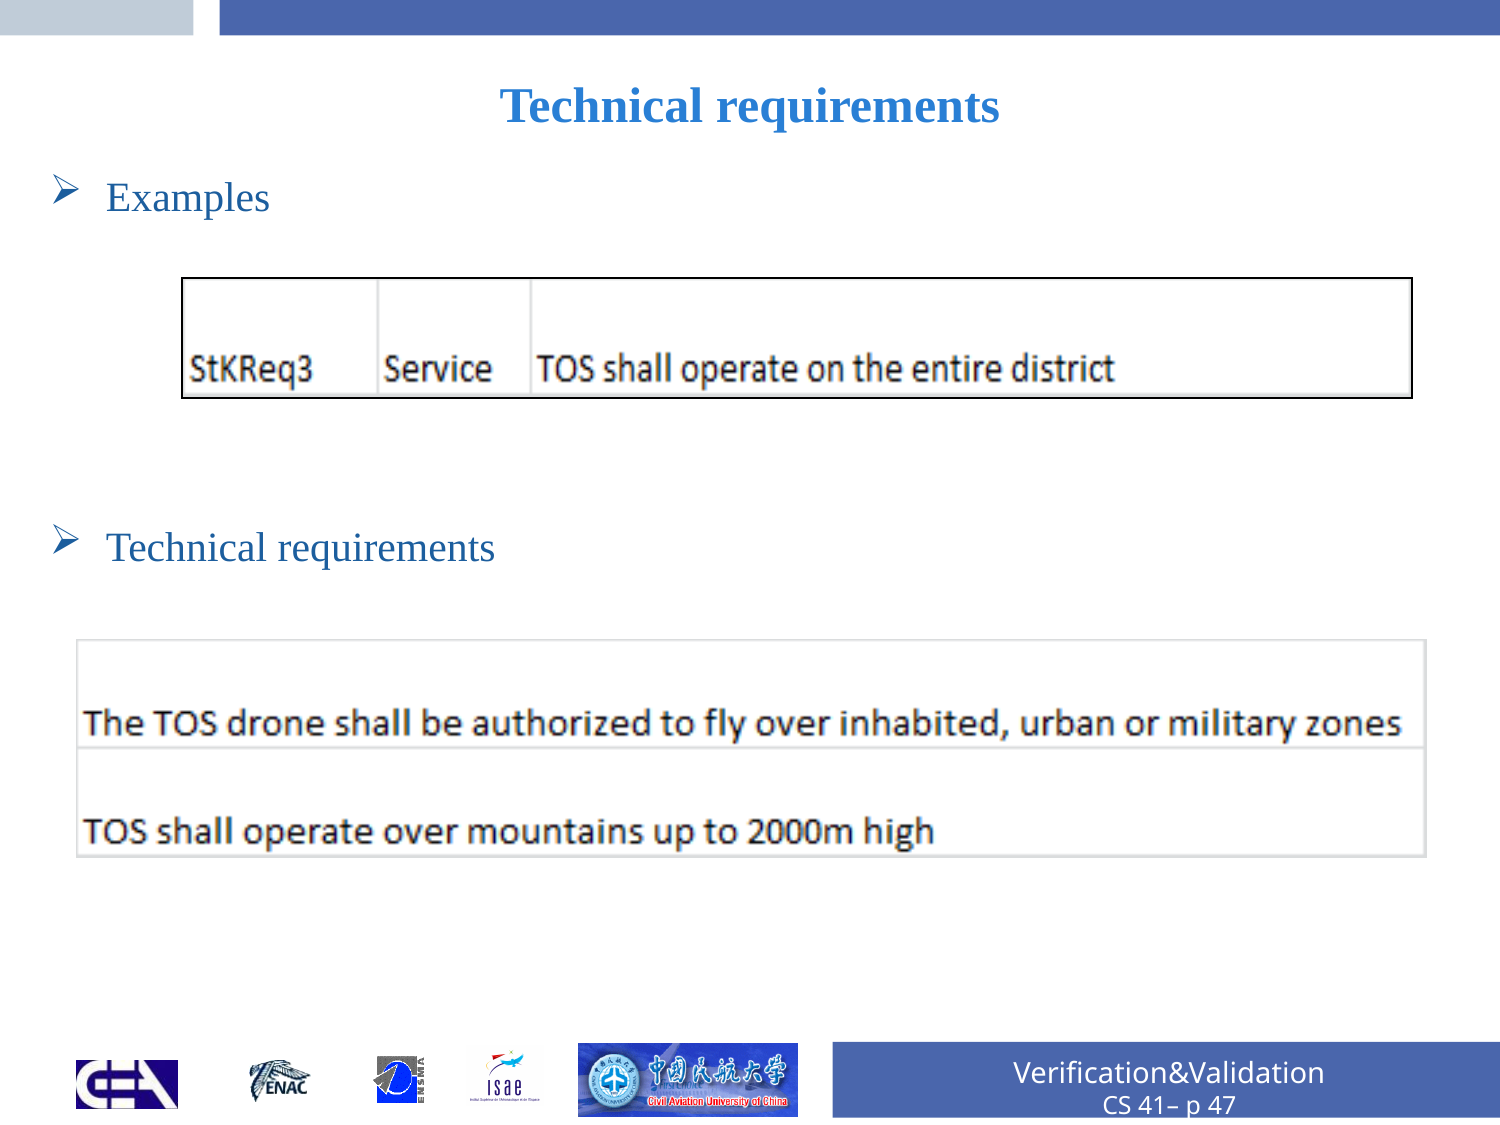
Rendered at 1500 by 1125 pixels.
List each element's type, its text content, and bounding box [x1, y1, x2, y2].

picture [76, 639, 1427, 858]
title Technical requirements [75, 45, 1425, 161]
picture [578, 1043, 798, 1117]
picture [76, 1060, 178, 1109]
picture [249, 1060, 311, 1102]
picture [182, 278, 1412, 398]
list Examples Technical requirements [34, 162, 1500, 811]
picture [466, 1045, 544, 1106]
